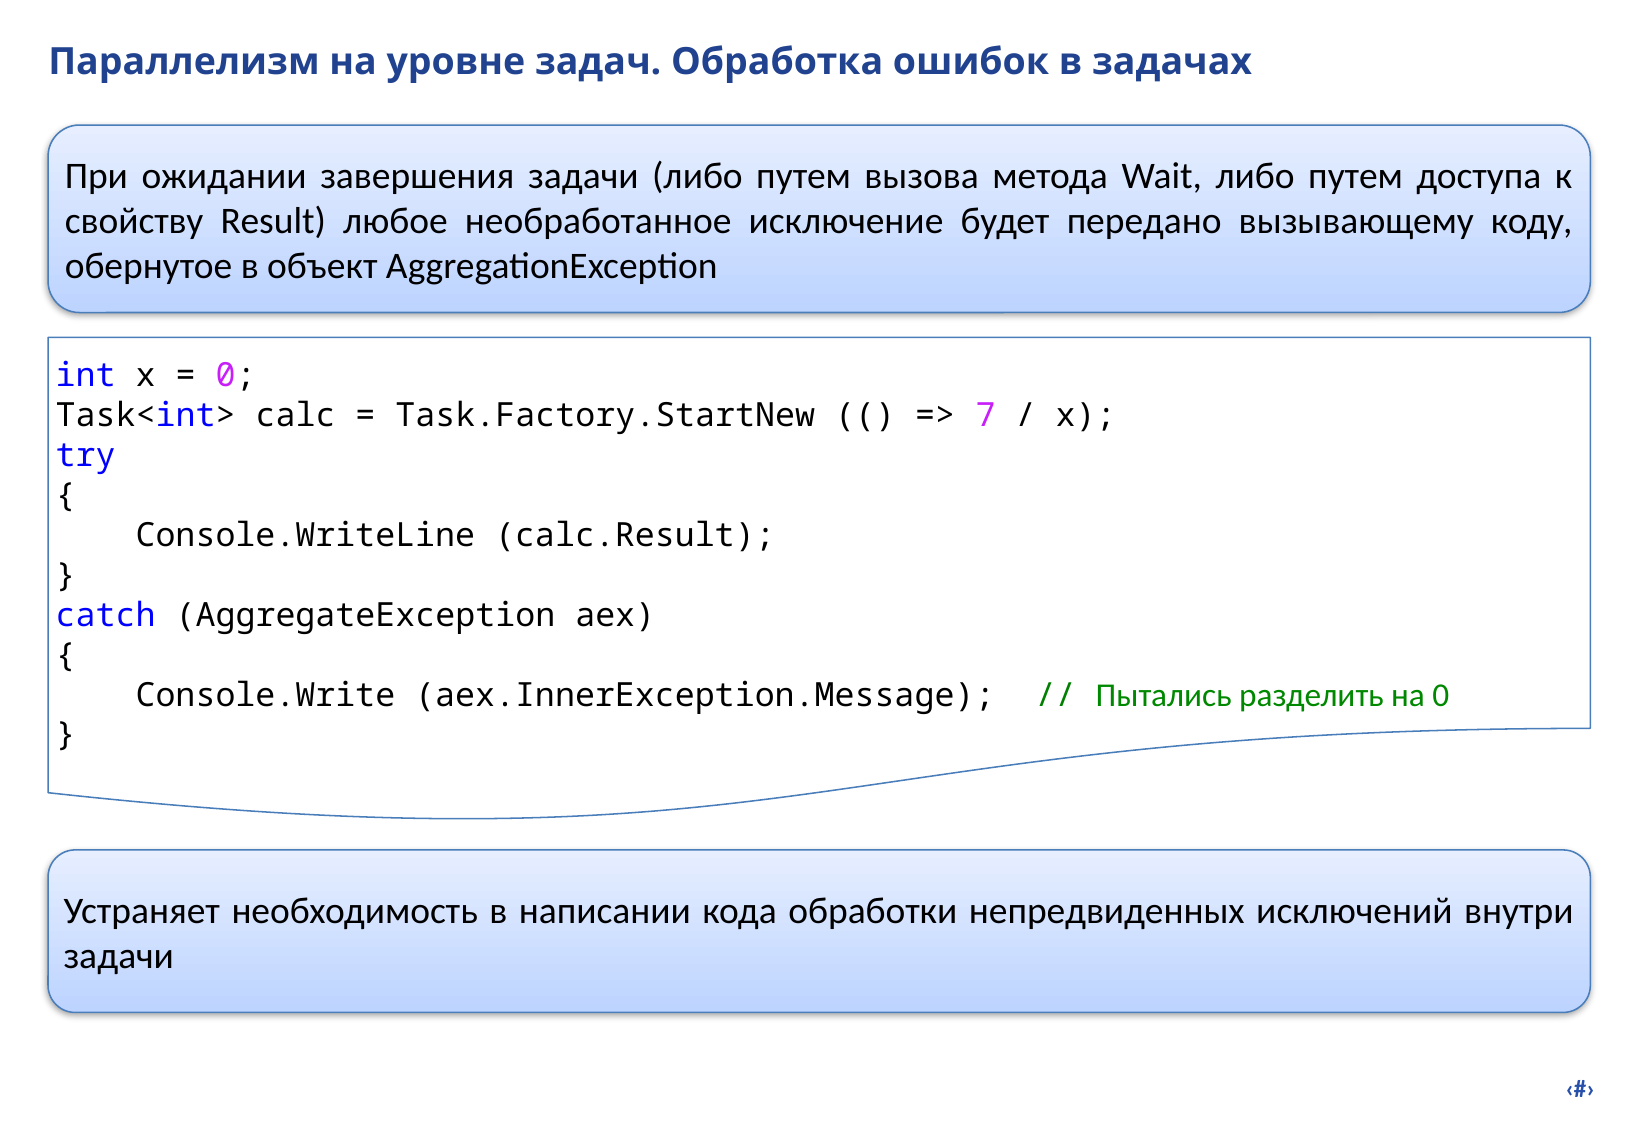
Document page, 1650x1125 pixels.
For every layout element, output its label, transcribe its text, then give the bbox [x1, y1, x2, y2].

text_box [47, 124, 1591, 307]
title Параллелизм на уровне задач. Обработка ошибок в задачах [40, 28, 1617, 90]
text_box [47, 849, 1591, 1013]
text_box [47, 307, 1591, 819]
